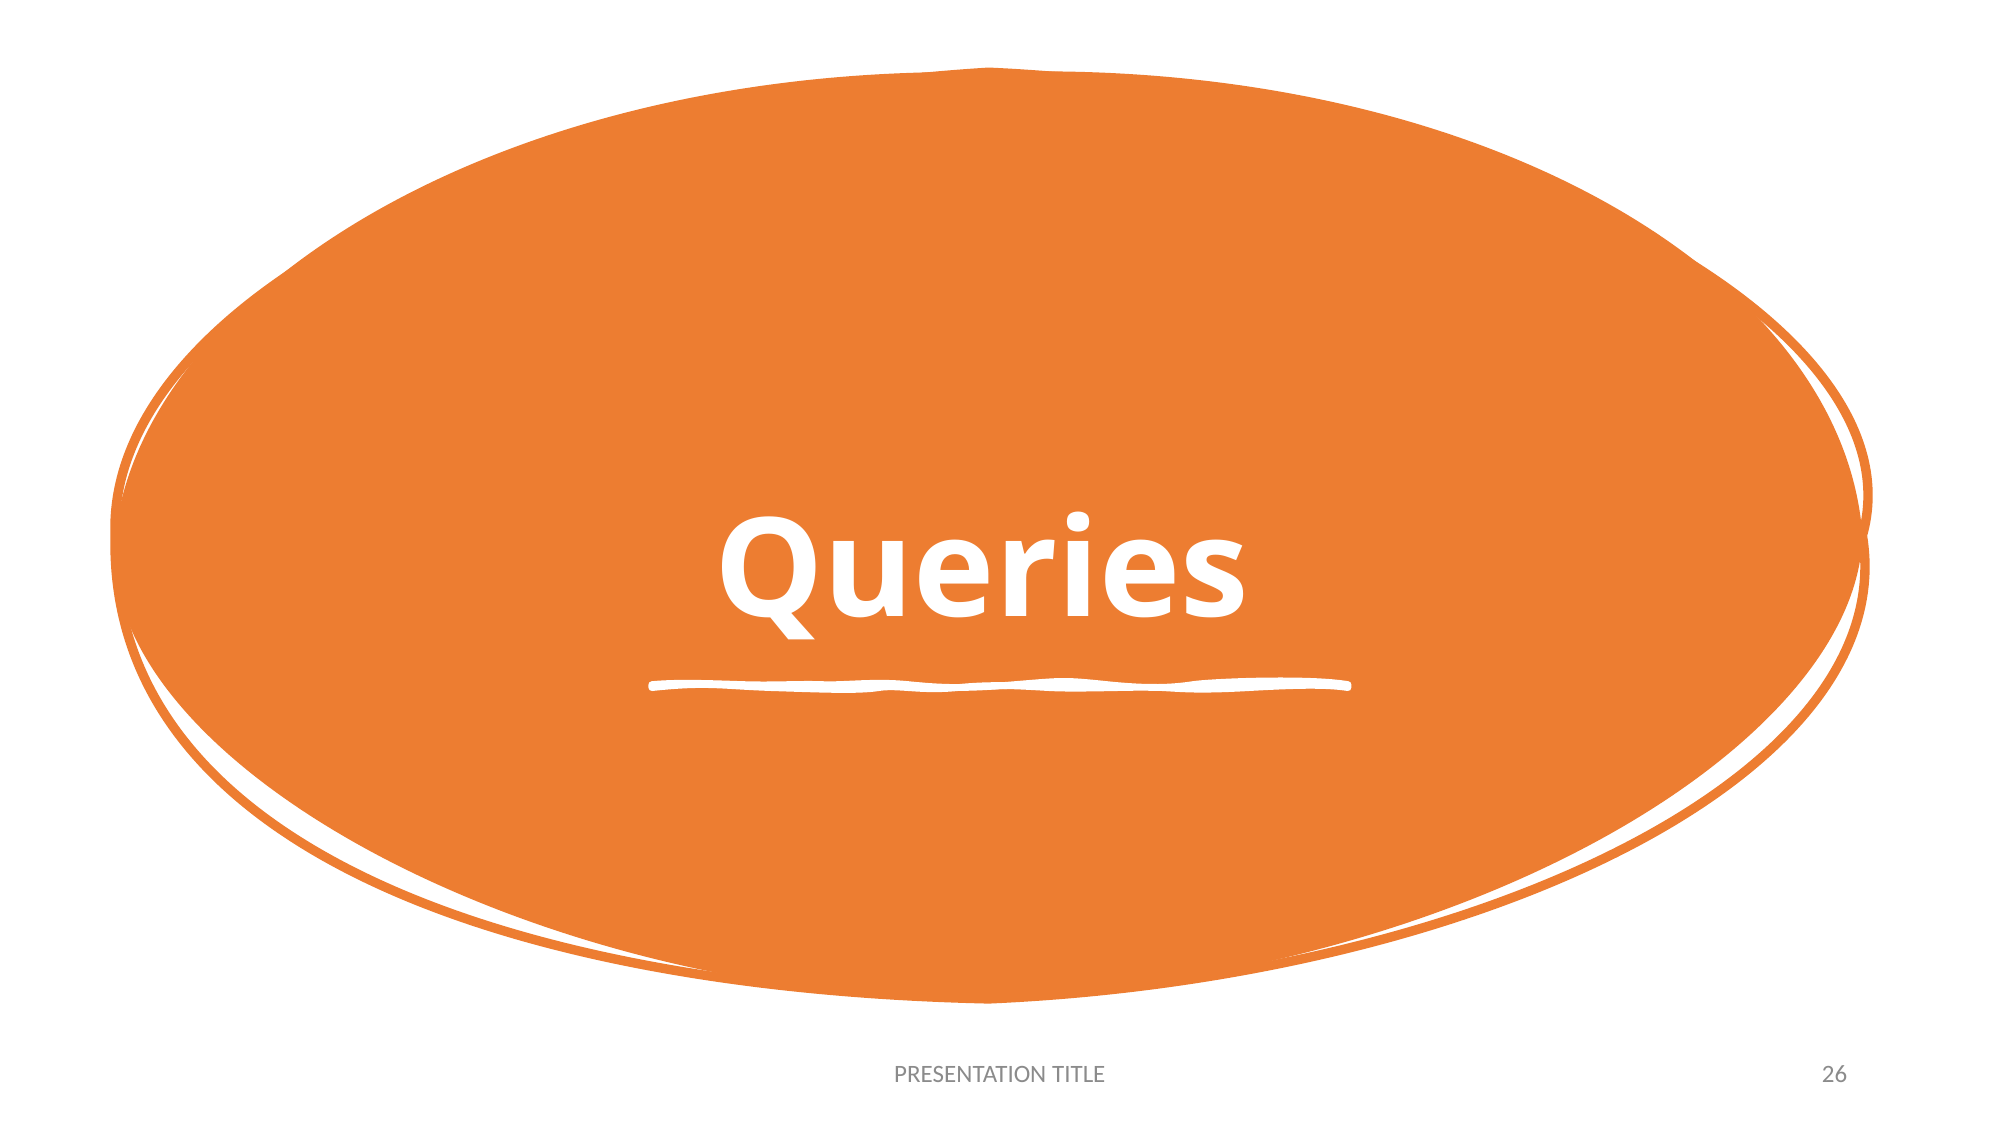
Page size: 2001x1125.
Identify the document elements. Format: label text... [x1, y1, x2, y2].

text_box [0, 0, 2000, 1125]
slide_number 26 [1412, 1042, 1863, 1103]
text_box [650, 679, 1350, 691]
title Queries [338, 313, 1661, 655]
footer PRESENTATION TITLE [662, 1042, 1338, 1103]
text_box [113, 71, 1870, 1000]
